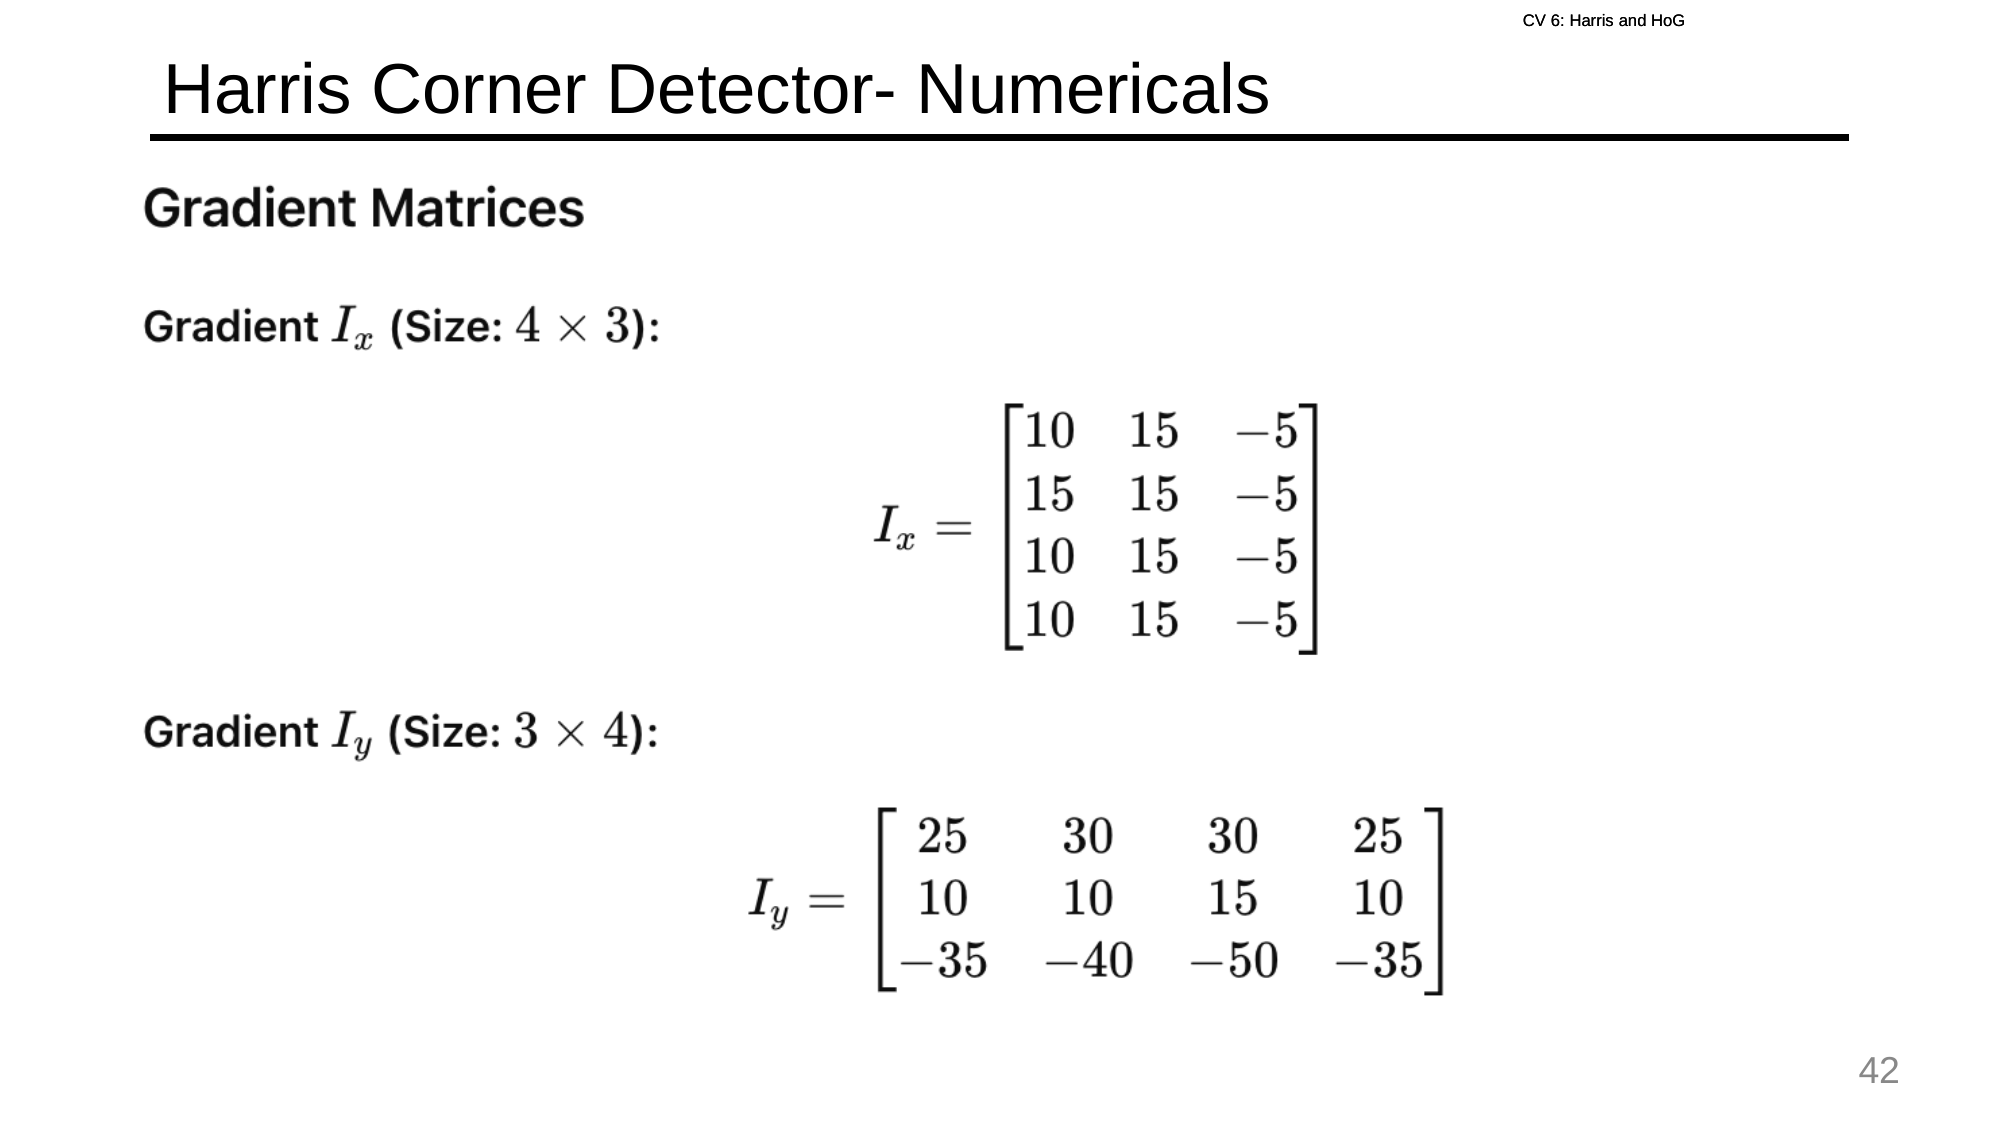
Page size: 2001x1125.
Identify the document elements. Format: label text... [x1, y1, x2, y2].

text_box CV 6: Harris and HoG [1507, 0, 2000, 40]
slide_number 42 [1440, 1046, 1900, 1125]
title Harris Corner Detector- Numericals [161, 40, 1474, 152]
picture [24, 155, 1976, 1028]
